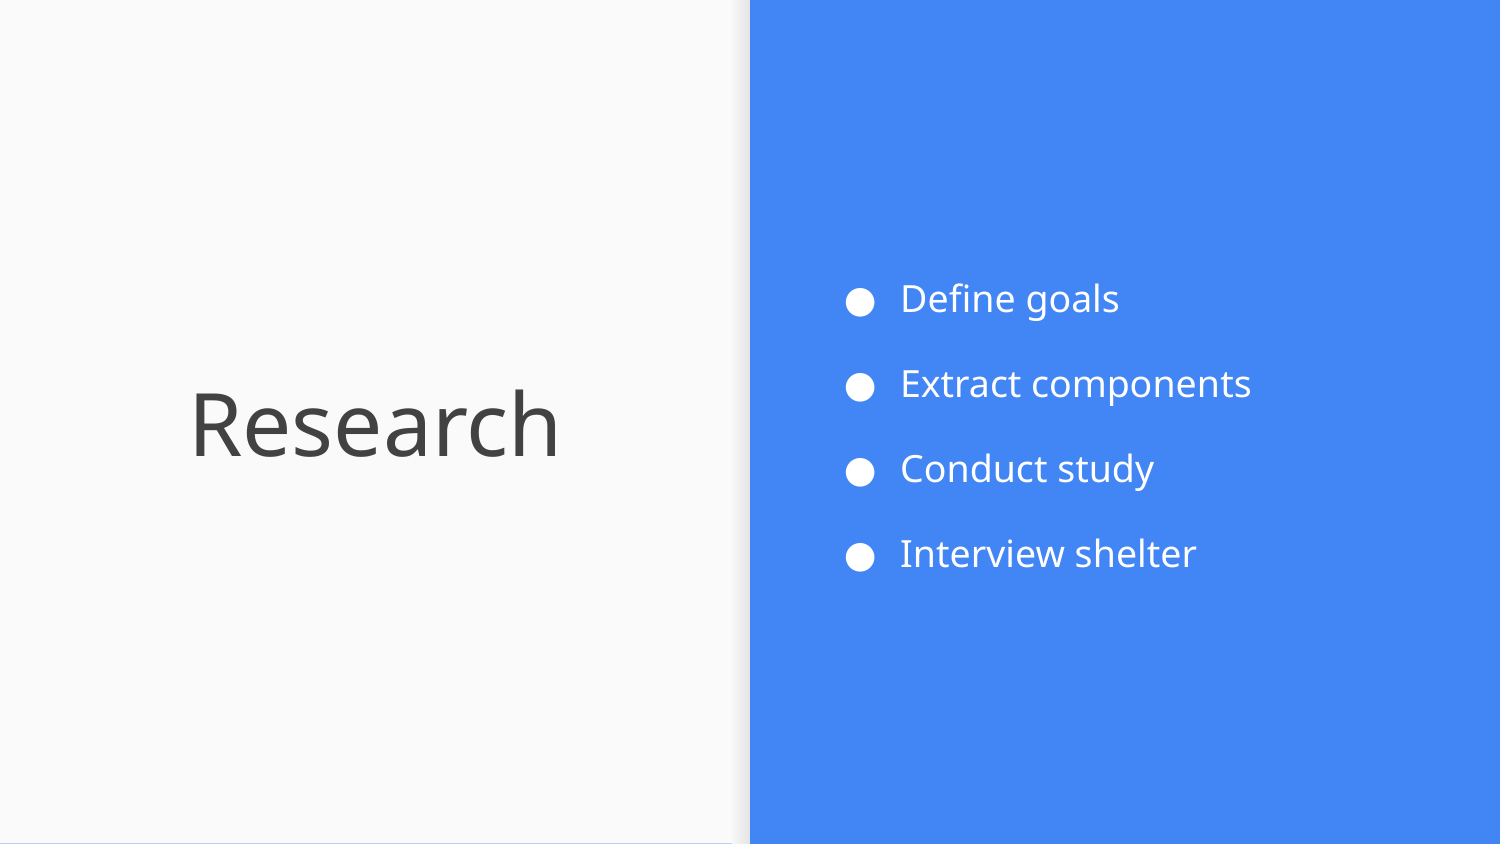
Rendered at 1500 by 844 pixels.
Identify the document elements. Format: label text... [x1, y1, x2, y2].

title Research [43, 281, 708, 562]
list Define goals Extract components Conduct study Interview shelter [810, 118, 1440, 725]
